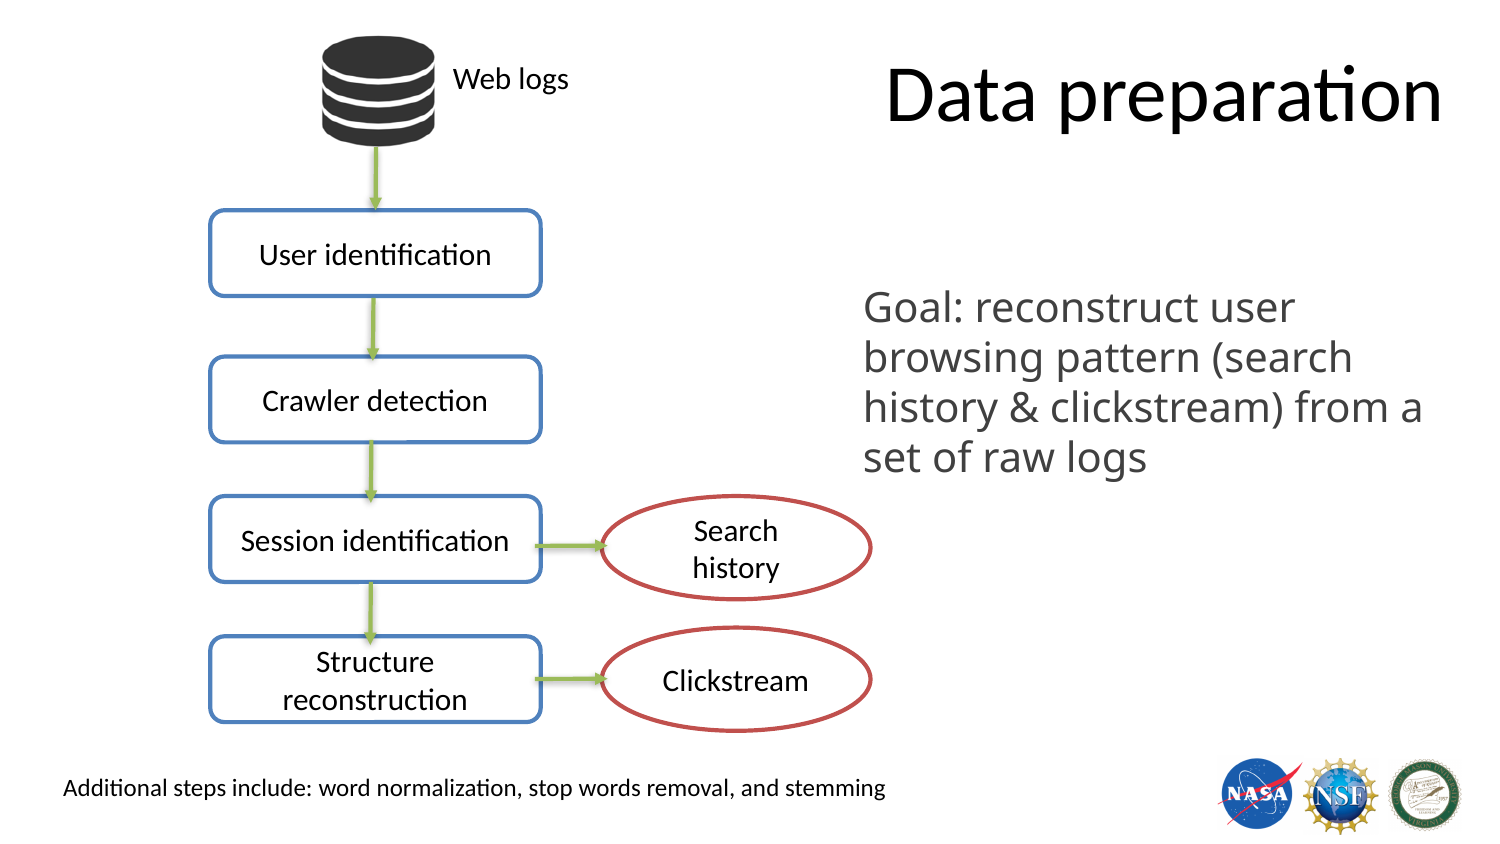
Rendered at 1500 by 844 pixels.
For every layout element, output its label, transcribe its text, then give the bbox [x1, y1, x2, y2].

picture [1388, 759, 1462, 832]
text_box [210, 30, 871, 732]
title Data preparation [870, 7, 1460, 171]
text_box Goal: reconstruct user browsing pattern (search history & clickstream) from a set of raw logs [875, 273, 1462, 488]
picture [1217, 755, 1379, 835]
text_box Additional steps include: word normalization, stop words removal, and stemming [48, 764, 1329, 810]
